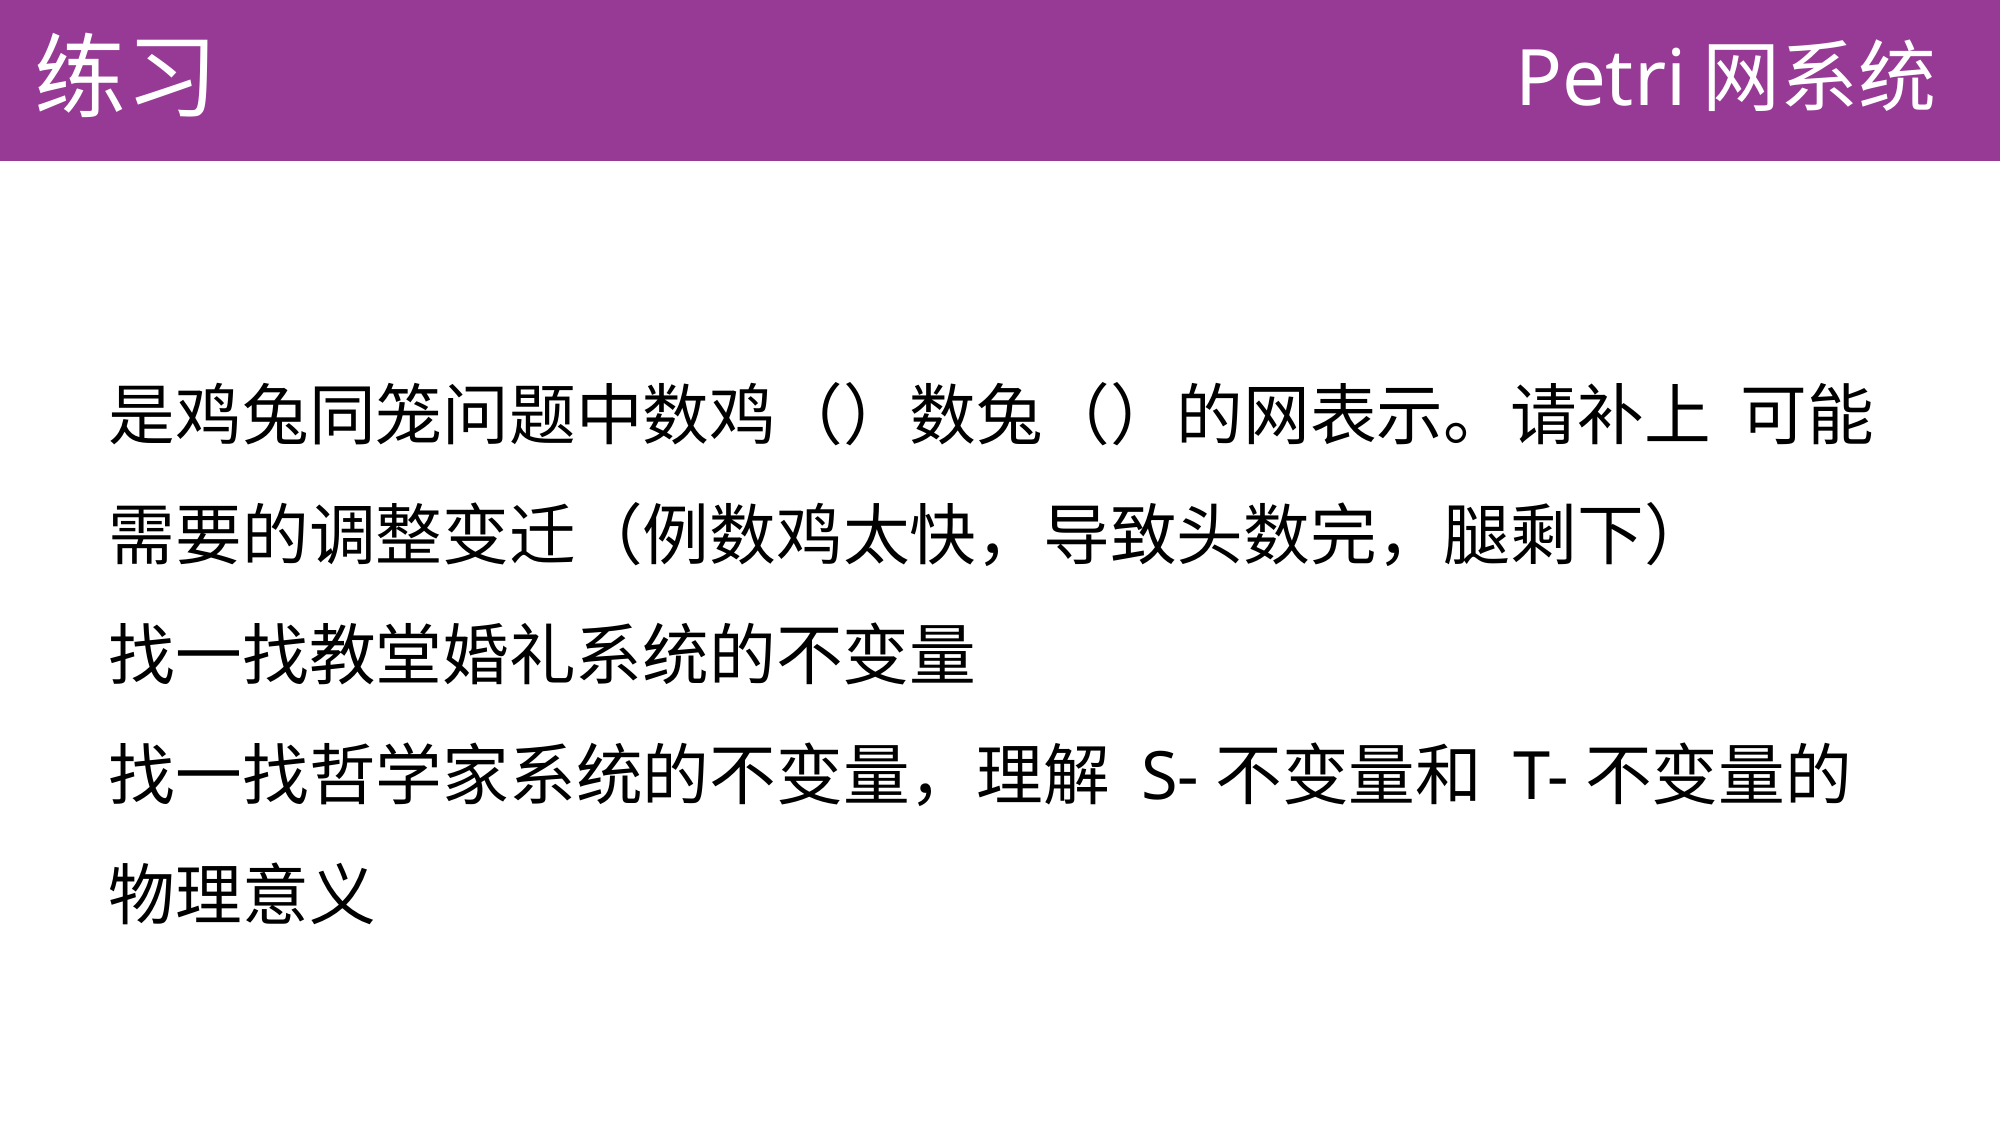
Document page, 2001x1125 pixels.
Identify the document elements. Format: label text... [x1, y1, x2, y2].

title 练习 [19, 0, 1250, 161]
text_box Petri网系统 [1500, 0, 2000, 161]
